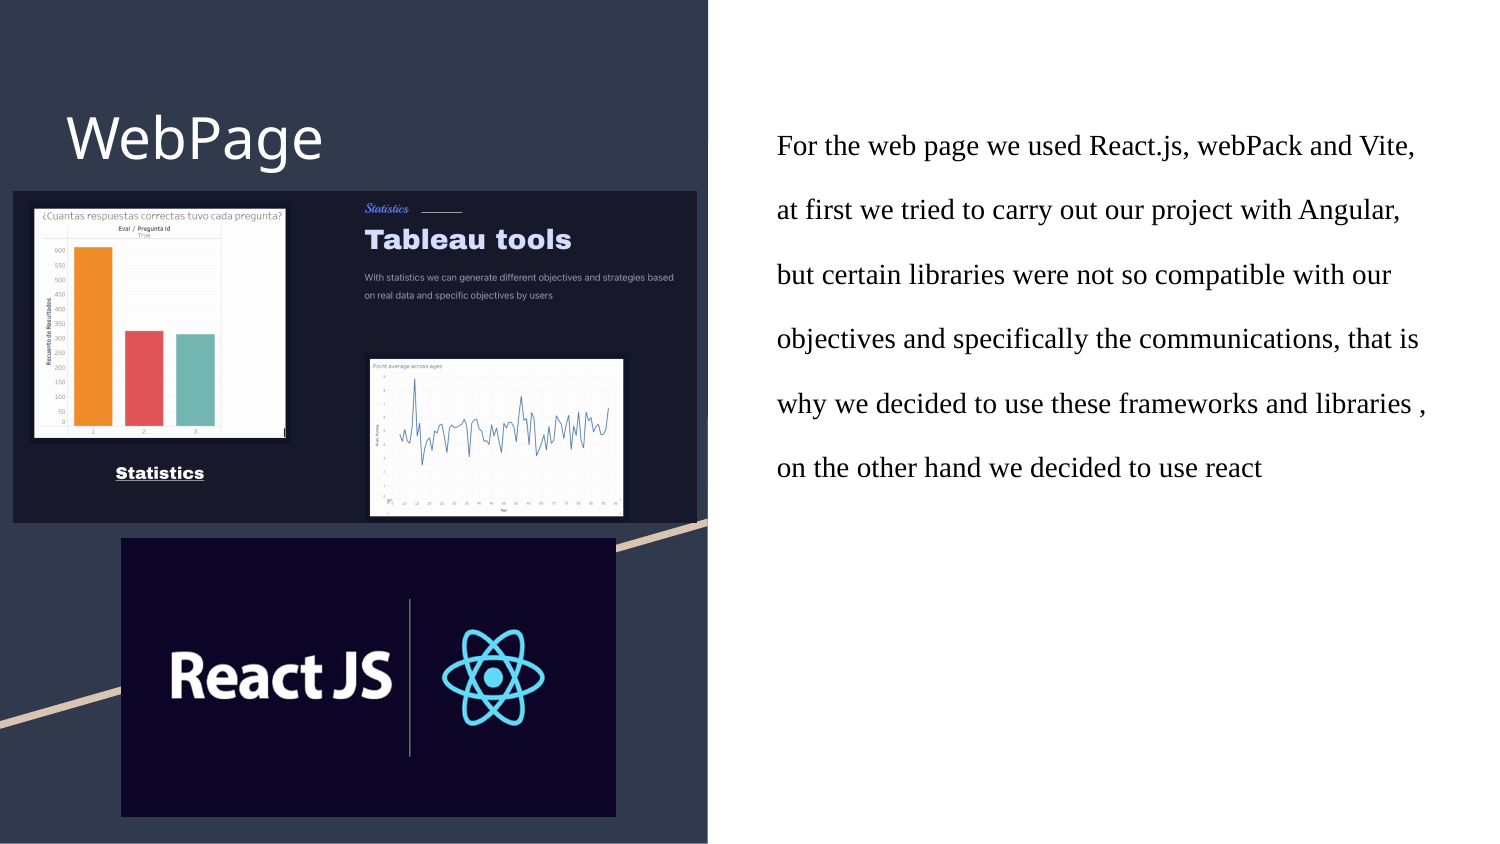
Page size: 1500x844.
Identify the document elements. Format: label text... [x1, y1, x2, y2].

title WebPage [51, 82, 660, 190]
list For the web page we used React.js, webPack and Vite, at first we tried to carry out our project with Angular, but certain libraries were not so compatible with our objectives and specifically the communications, that is why we decided to use these frameworks and libraries , on the other hand we decided to use react [761, 82, 1446, 755]
picture [121, 538, 616, 818]
picture [13, 191, 698, 523]
